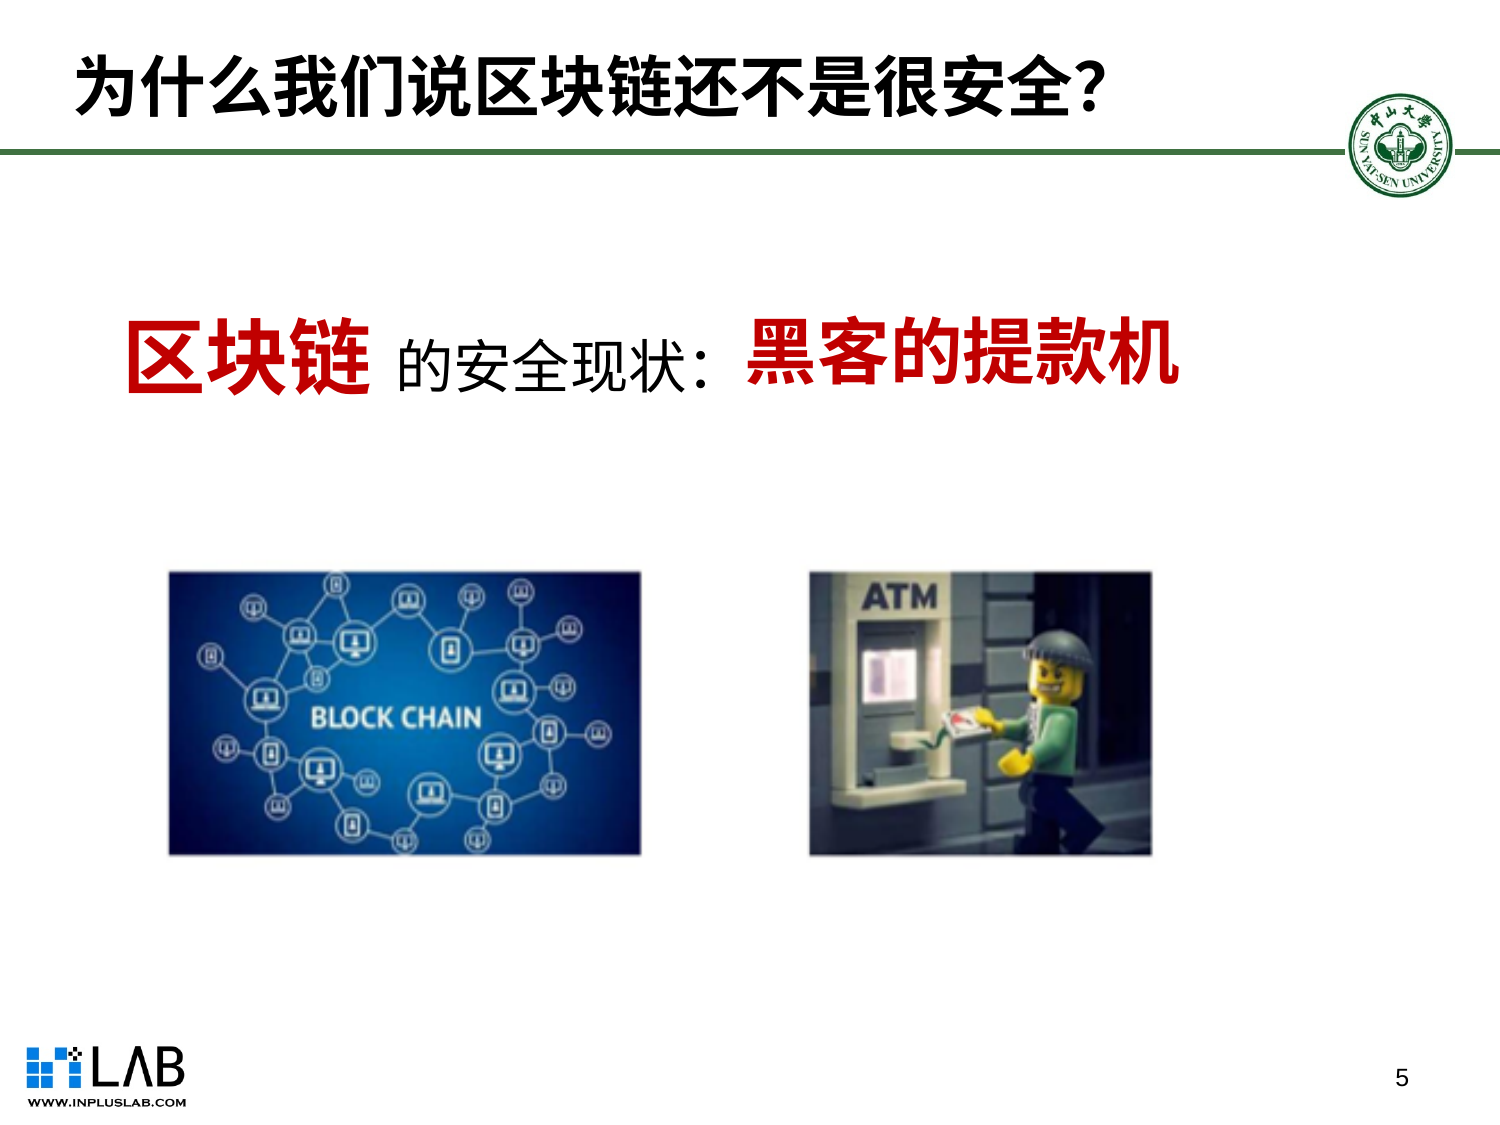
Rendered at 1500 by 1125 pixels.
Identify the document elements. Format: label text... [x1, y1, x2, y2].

title 为什么我们说区块链还不是很安全？ [57, 16, 1352, 157]
text_box 区块链 的安全现状：黑客的提款机 [122, 303, 1427, 414]
picture [137, 536, 1211, 894]
picture [14, 1036, 200, 1119]
picture [1345, 90, 1455, 200]
